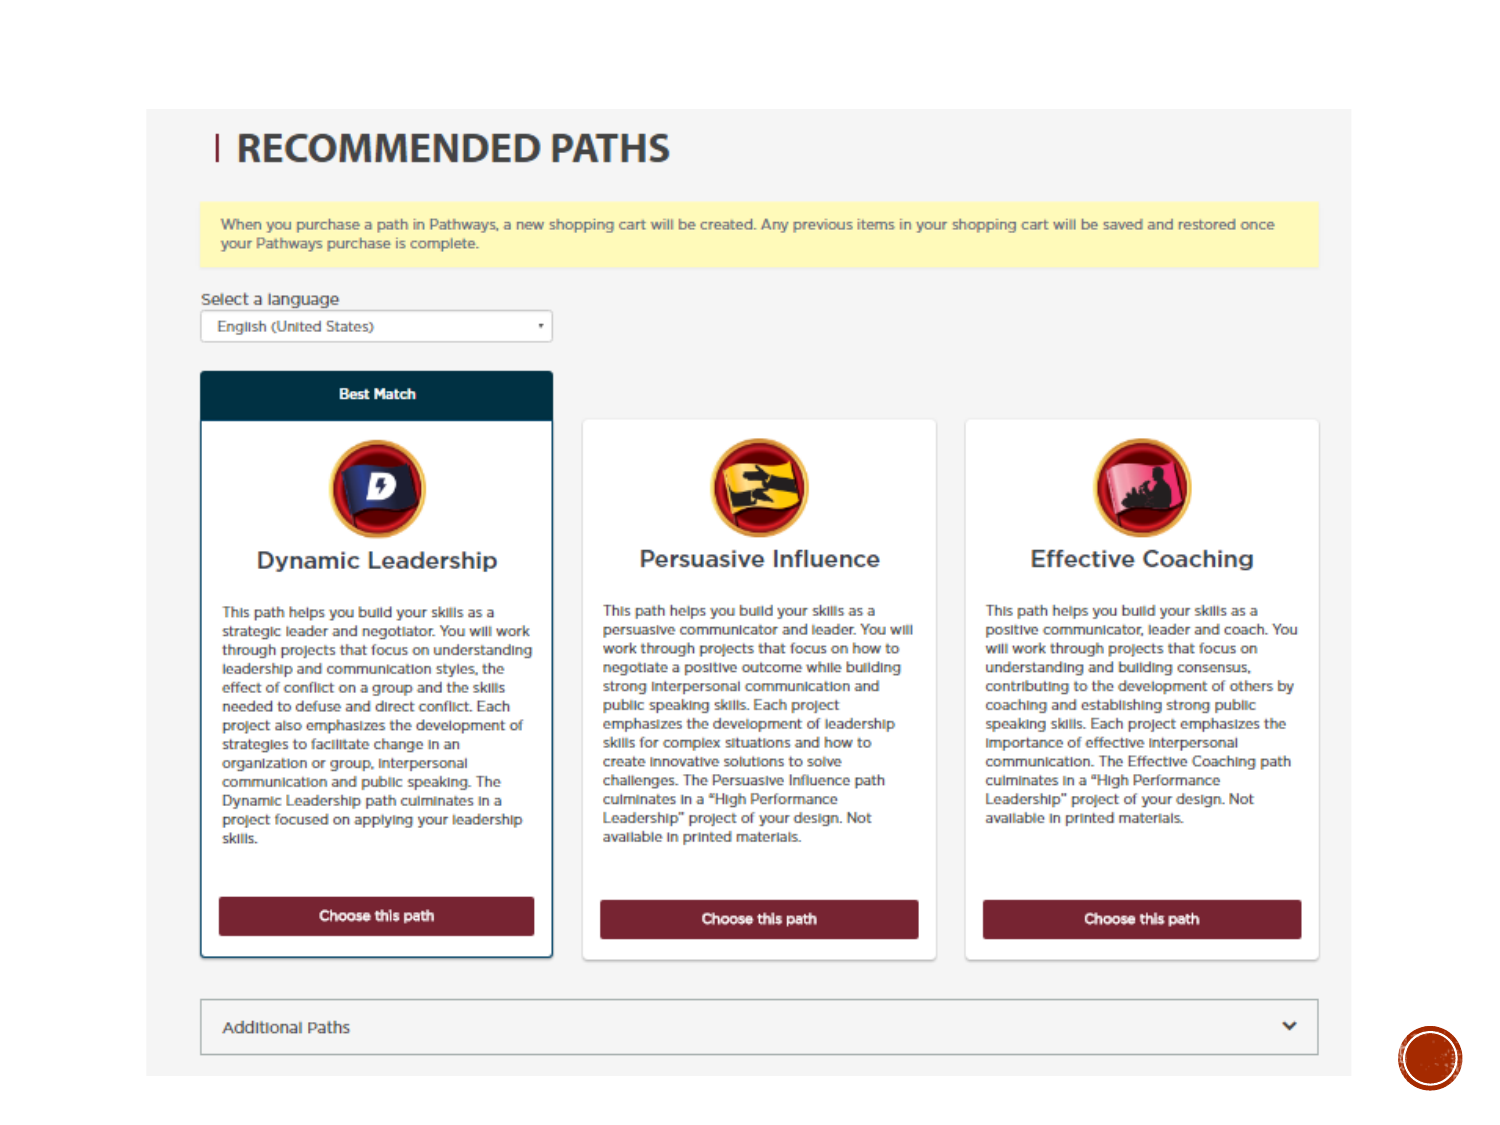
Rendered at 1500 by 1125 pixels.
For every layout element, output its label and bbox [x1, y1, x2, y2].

picture [146, 109, 1352, 1076]
